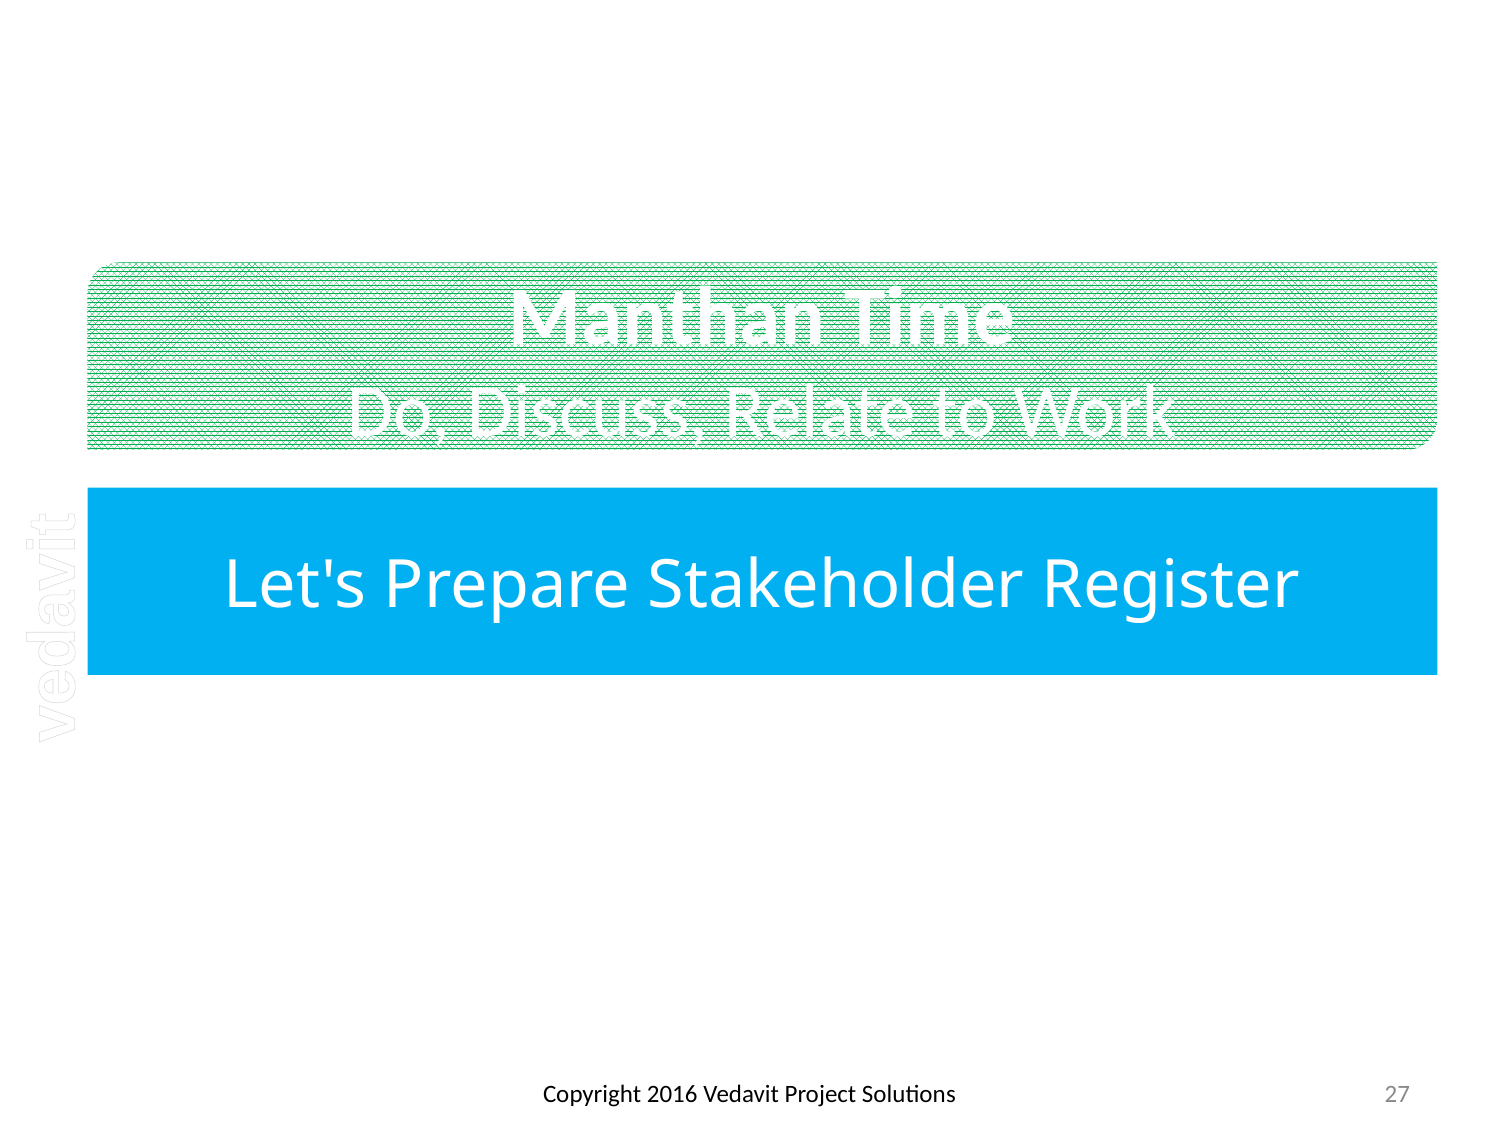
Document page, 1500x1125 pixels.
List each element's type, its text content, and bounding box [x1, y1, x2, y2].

title Let's Prepare Stakeholder Register [87, 487, 1438, 675]
footer Copyright 2016 Vedavit Project Solutions [512, 1062, 988, 1123]
slide_number 27 [1074, 1062, 1425, 1123]
